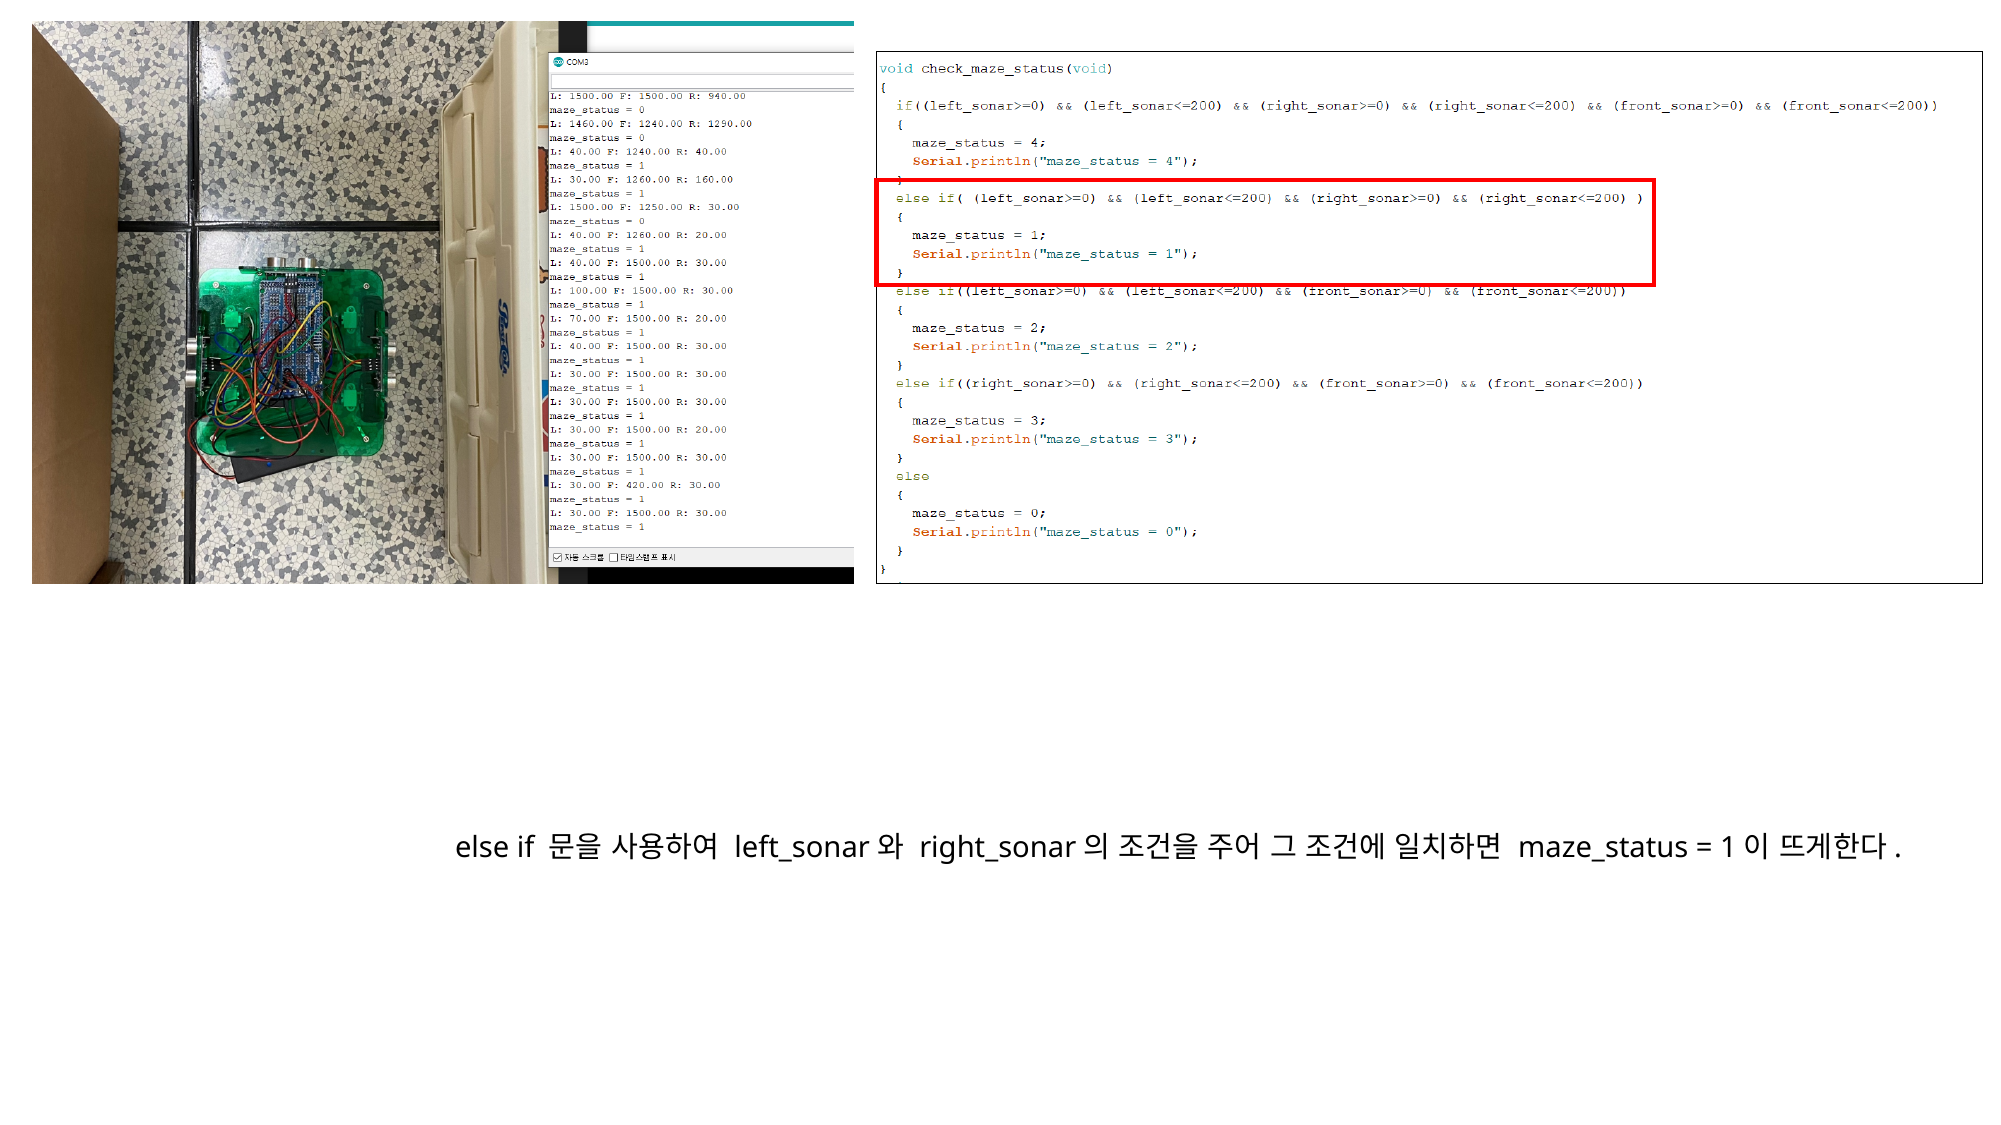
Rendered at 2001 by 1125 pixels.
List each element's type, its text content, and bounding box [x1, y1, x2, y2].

picture [876, 51, 1983, 584]
text_box else if 문을 사용하여 left_sonar와 right_sonar의 조건을 주어 그 조건에 일치하면 maze_status = 1이 뜨게한다. [440, 821, 1925, 871]
picture [32, 21, 854, 584]
